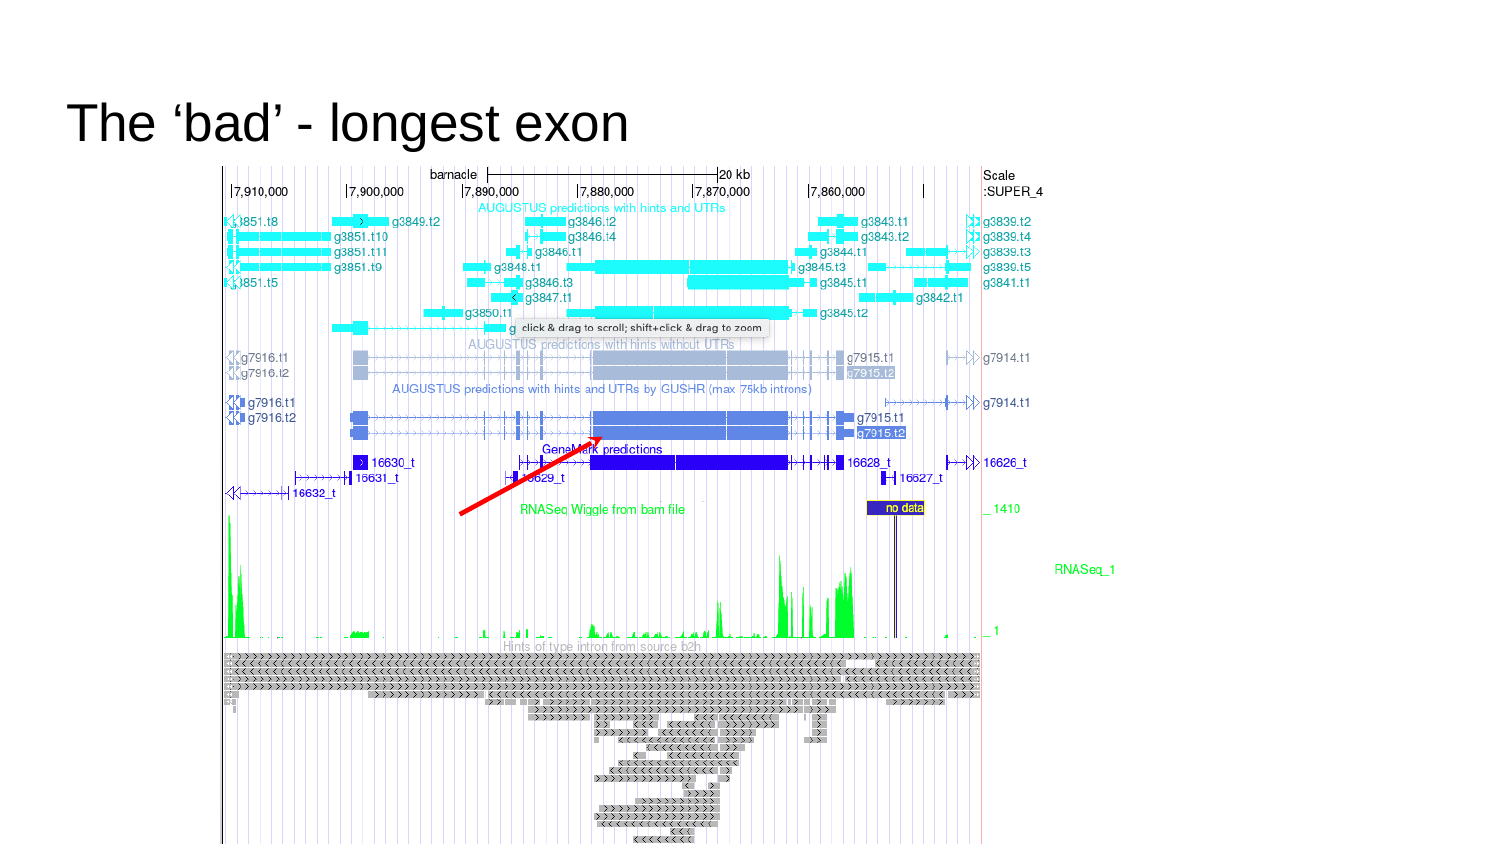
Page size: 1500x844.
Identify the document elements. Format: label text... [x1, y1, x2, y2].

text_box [459, 436, 603, 515]
picture [220, 166, 1117, 844]
title The ‘bad’ - longest exon [51, 72, 1449, 167]
